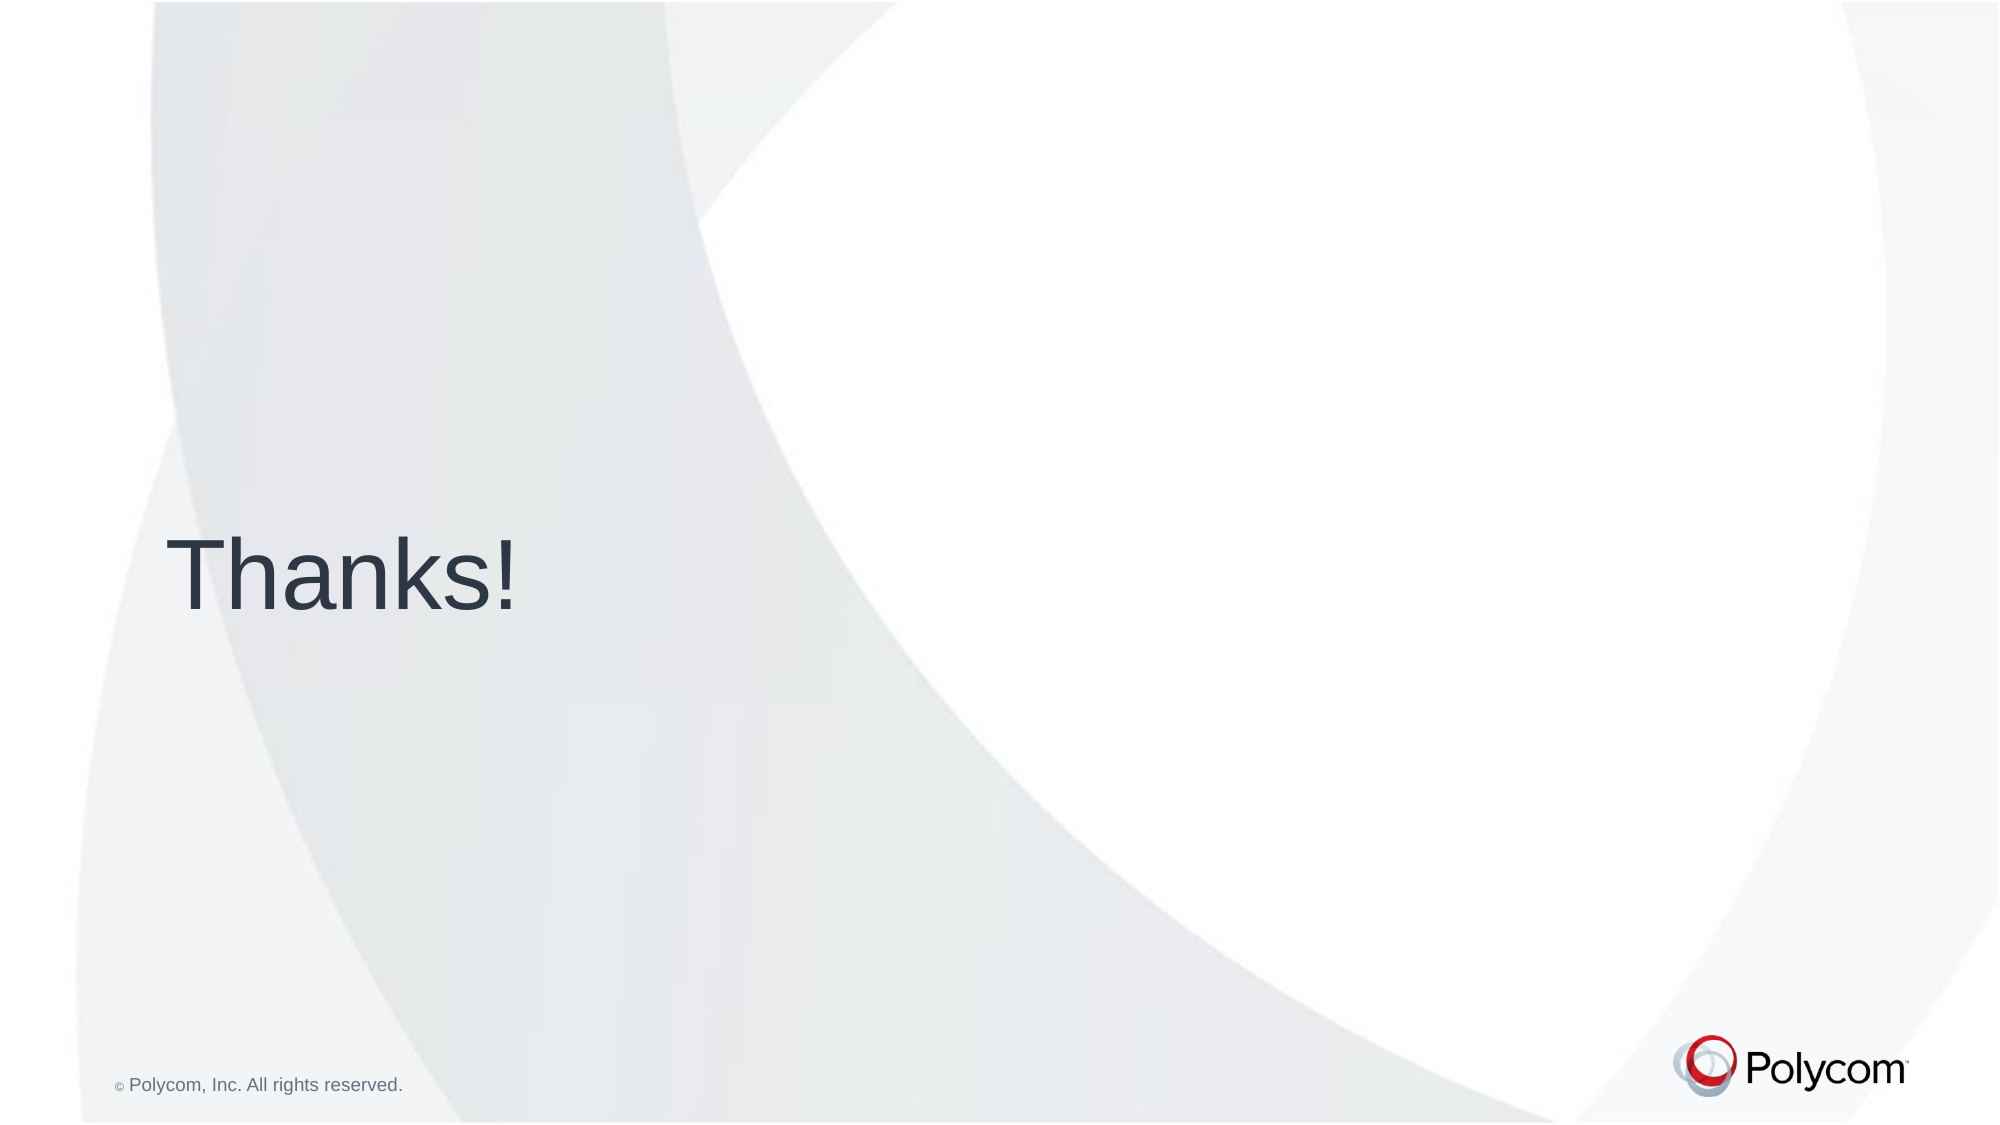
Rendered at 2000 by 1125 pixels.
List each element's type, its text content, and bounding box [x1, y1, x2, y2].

title Thanks! [149, 440, 1850, 640]
picture [0, 1, 2000, 1124]
